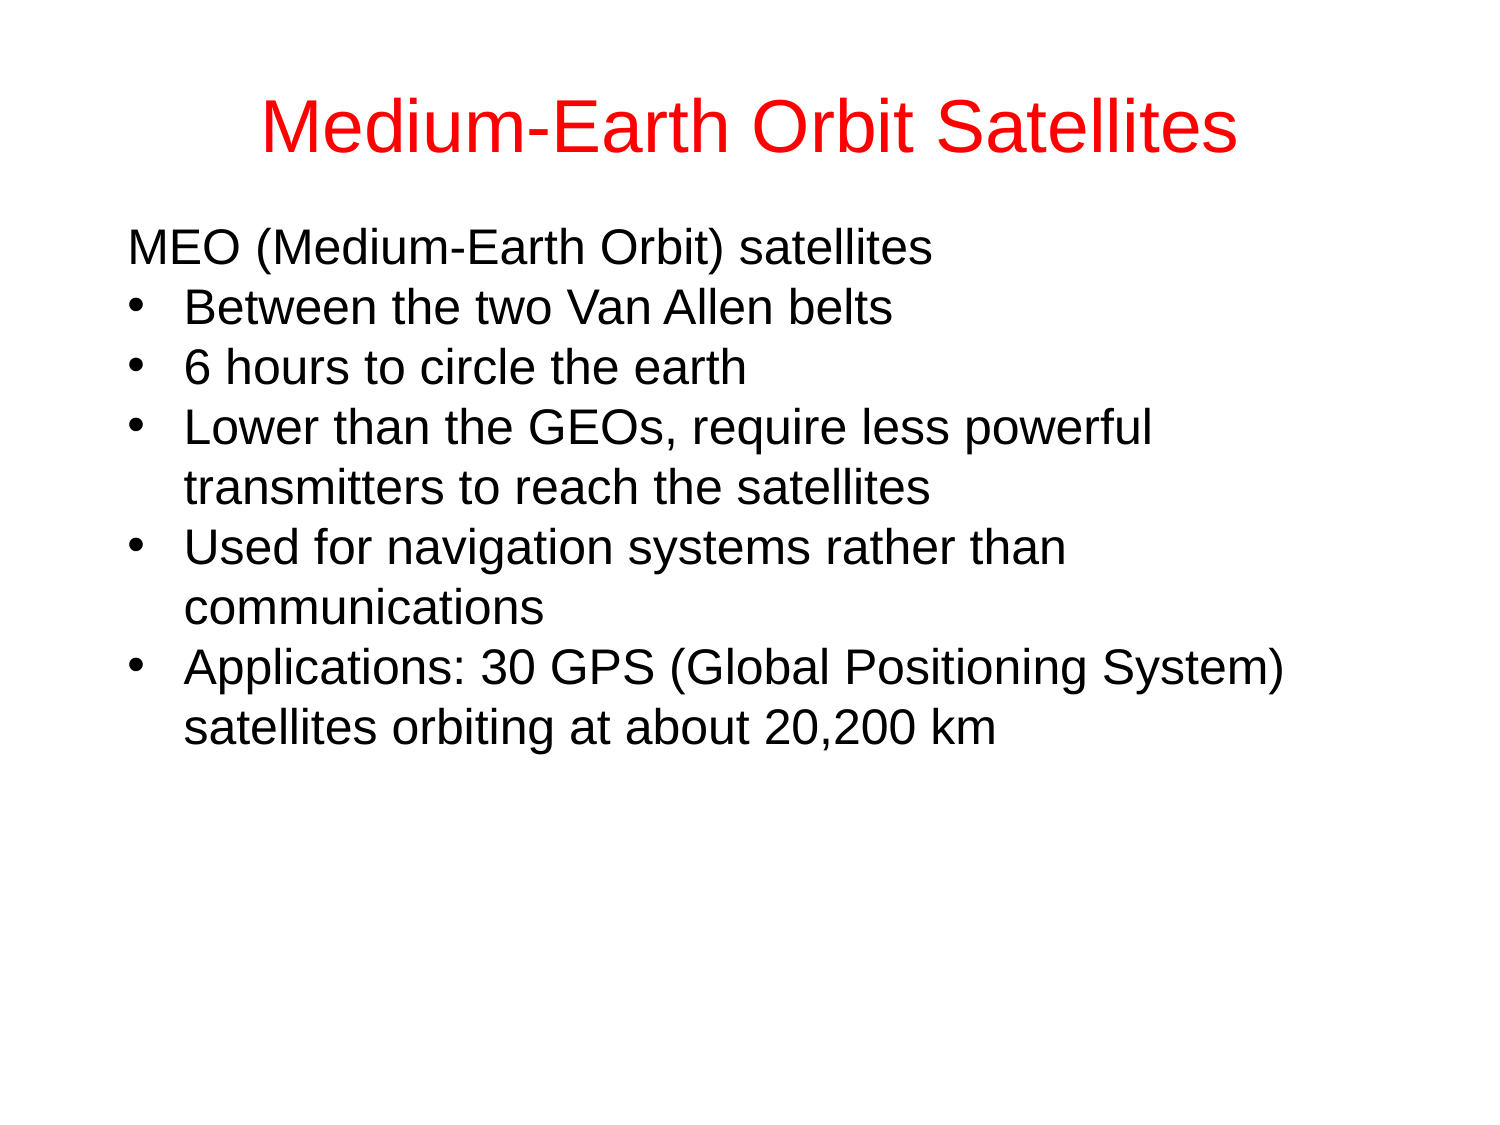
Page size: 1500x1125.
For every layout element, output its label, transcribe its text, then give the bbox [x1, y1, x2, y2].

text_box MEO (Medium-Earth Orbit) satellites Between the two Van Allen belts 6 hours to circle the earth Lower than the GEOs, require less powerful transmitters to reach the satellites Used for navigation systems rather than communications Applications: 30 GPS (Global Positioning System) satellites orbiting at about 20,200 km [112, 207, 1388, 762]
title Medium-Earth Orbit Satellites [0, 0, 1500, 245]
